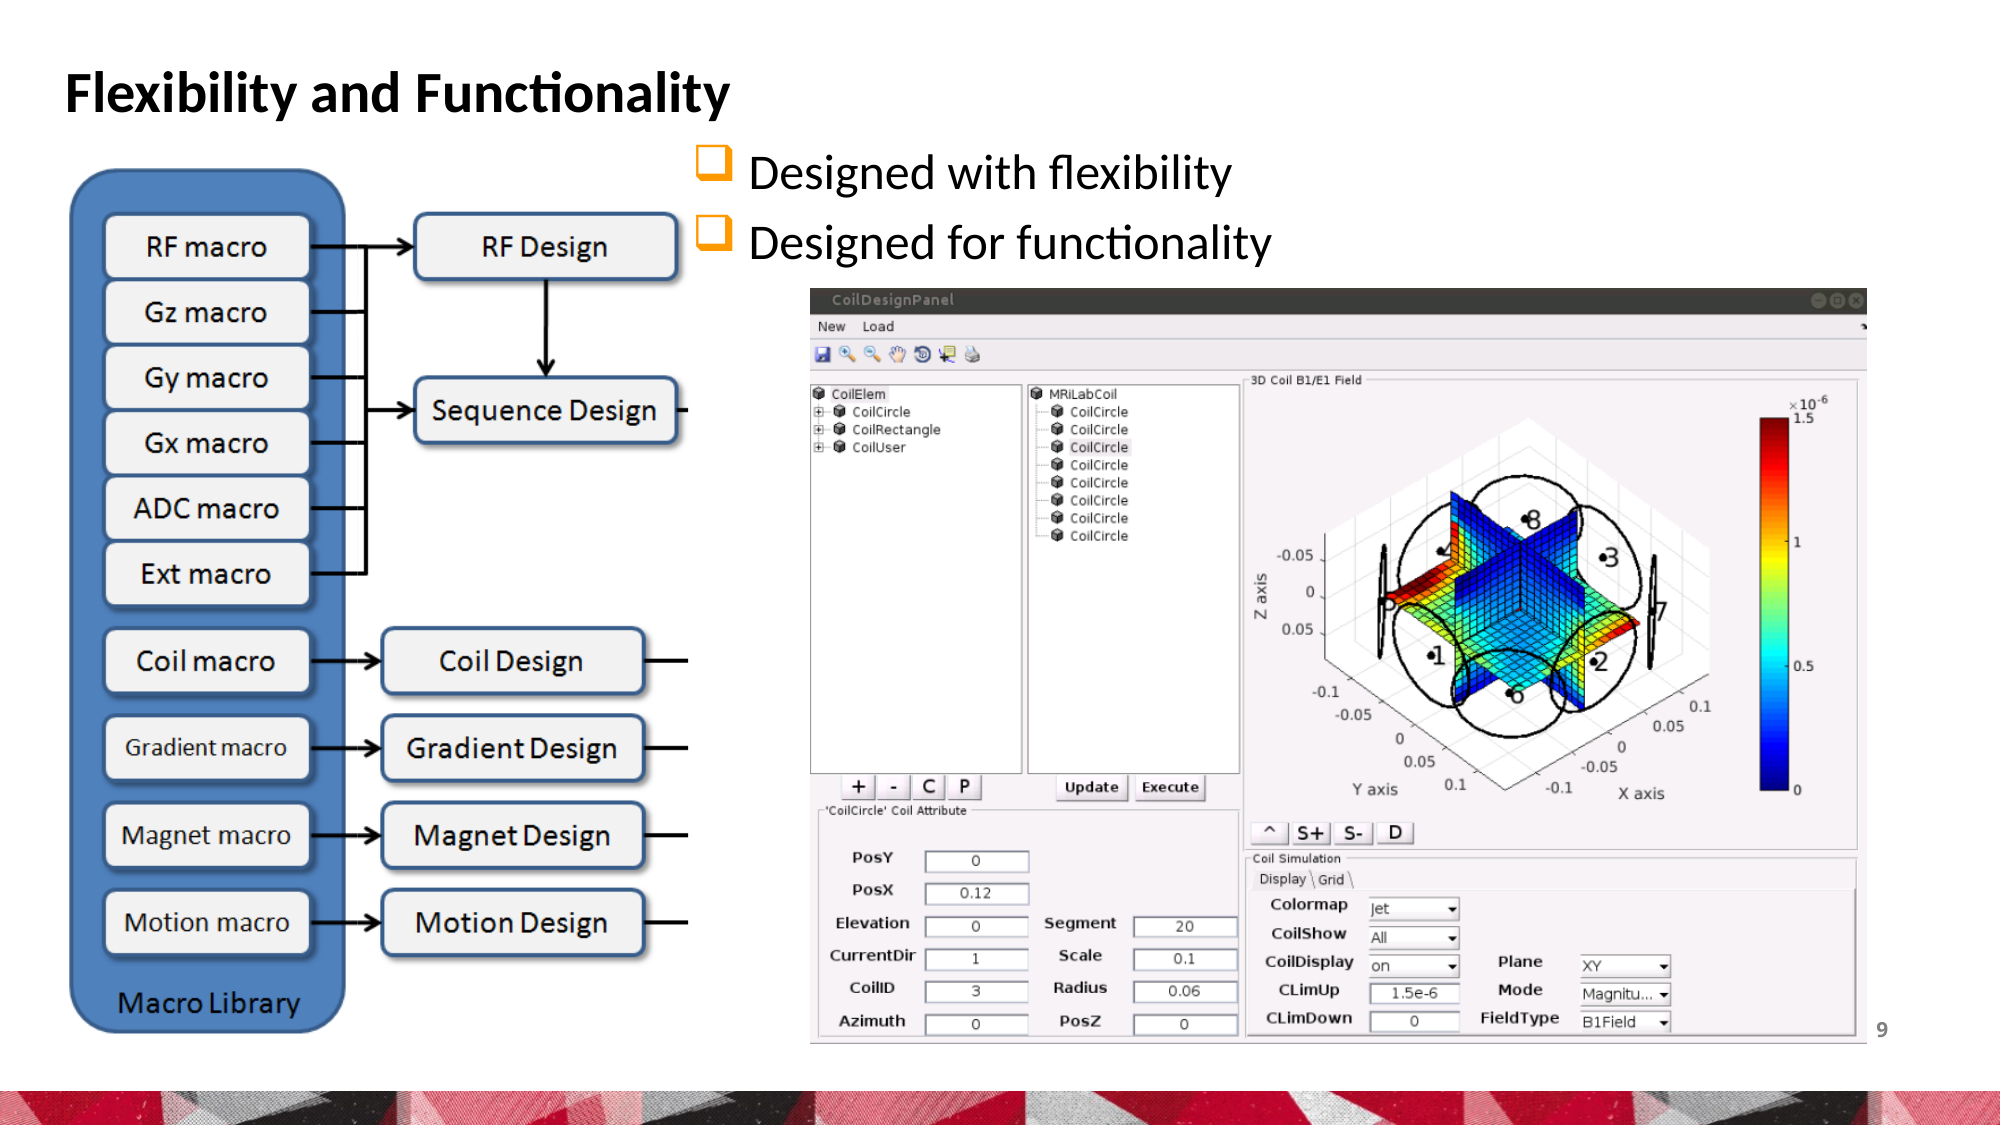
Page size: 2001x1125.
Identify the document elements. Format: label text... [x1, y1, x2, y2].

picture [68, 167, 689, 1035]
picture [810, 288, 1867, 1044]
picture [0, 1091, 2000, 1125]
text_box Designed with flexibility Designed for functionality [677, 132, 2000, 486]
text_box Flexibility and Functionality [50, 46, 843, 132]
